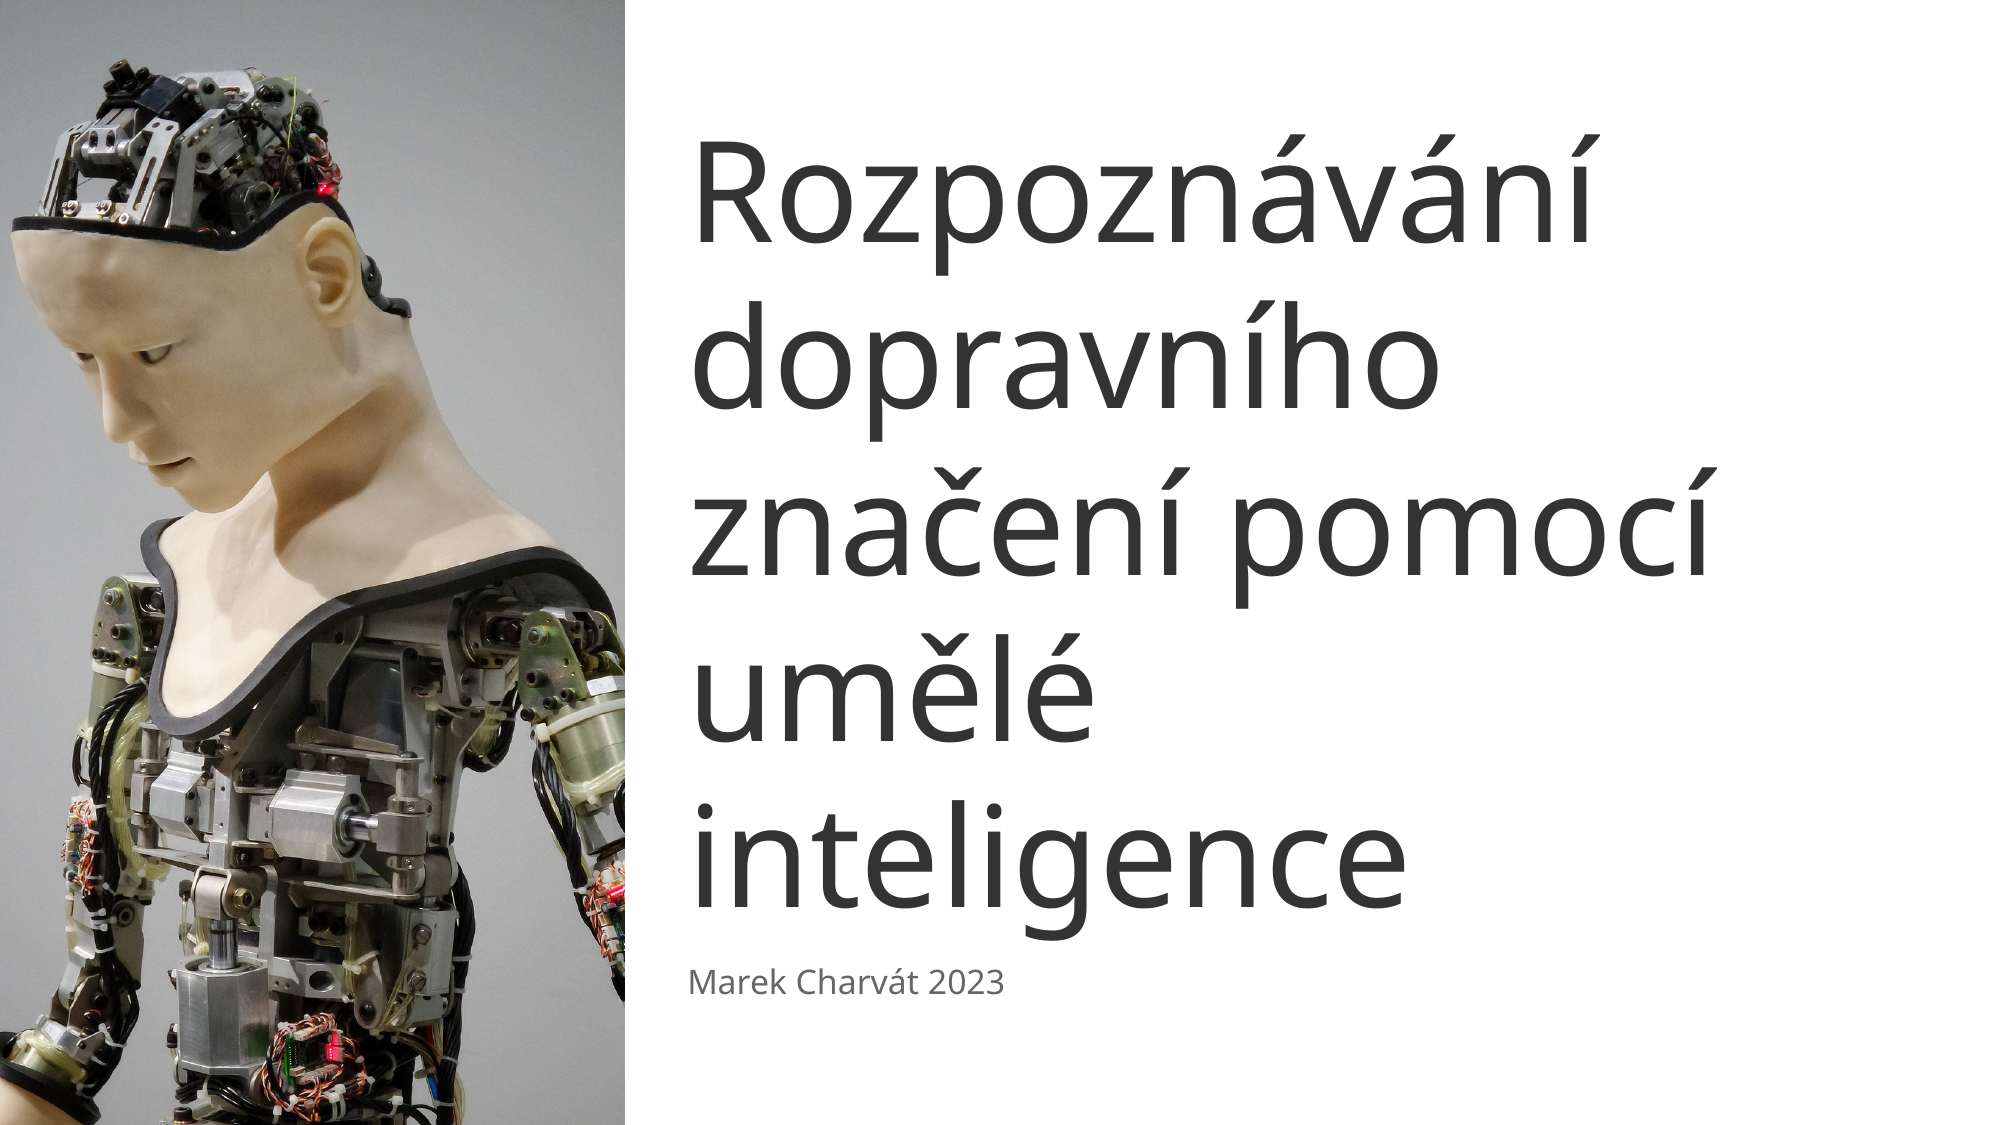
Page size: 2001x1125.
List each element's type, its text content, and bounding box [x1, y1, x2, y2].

text_box Marek Charvát 2023 [687, 953, 1772, 1002]
picture [0, 0, 626, 1125]
text_box Rozpoznávání dopravního značení pomocí umělé inteligence [687, 103, 1772, 936]
